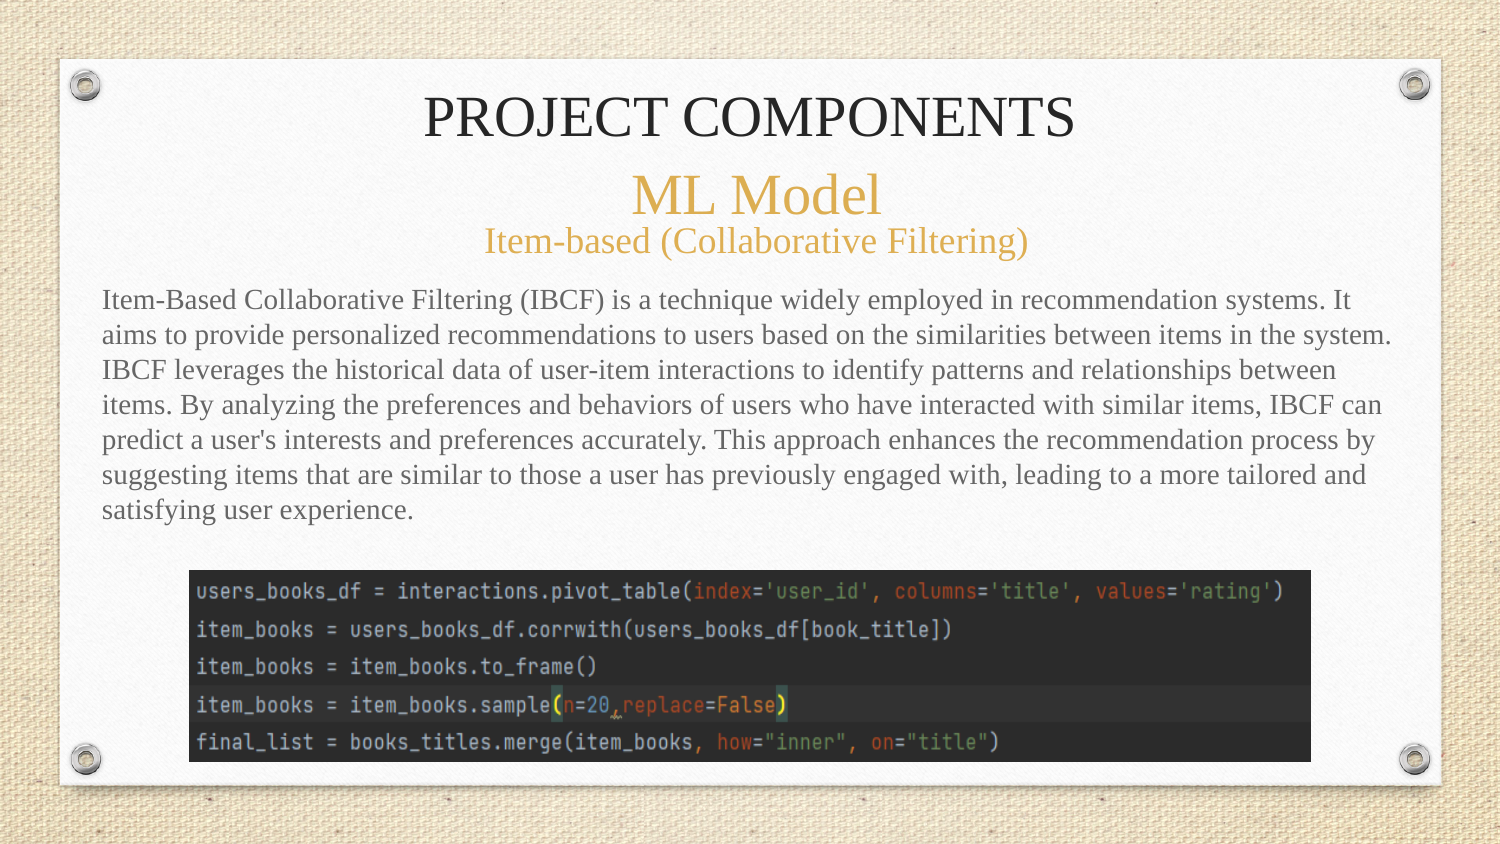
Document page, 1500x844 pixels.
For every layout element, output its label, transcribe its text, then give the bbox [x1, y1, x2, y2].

picture [0, 0, 1500, 844]
text_box Item-Based Collaborative Filtering (IBCF) is a technique widely employed in recommendation systems. It aims to provide personalized recommendations to users based on the similarities between items in the system. IBCF leverages the historical data of user-item interactions to identify patterns and relationships between items. By analyzing the preferences and behaviors of users who have interacted with similar items, IBCF can predict a user's interests and preferences accurately. This approach enhances the recommendation process by suggesting items that are similar to those a user has previously engaged with, leading to a more tailored and satisfying user experience. [86, 272, 1414, 533]
title PROJECT COMPONENTS [327, 77, 1173, 149]
text_box ML Model [515, 148, 985, 234]
list Item-based (Collaborative Filtering) [129, 217, 1371, 272]
